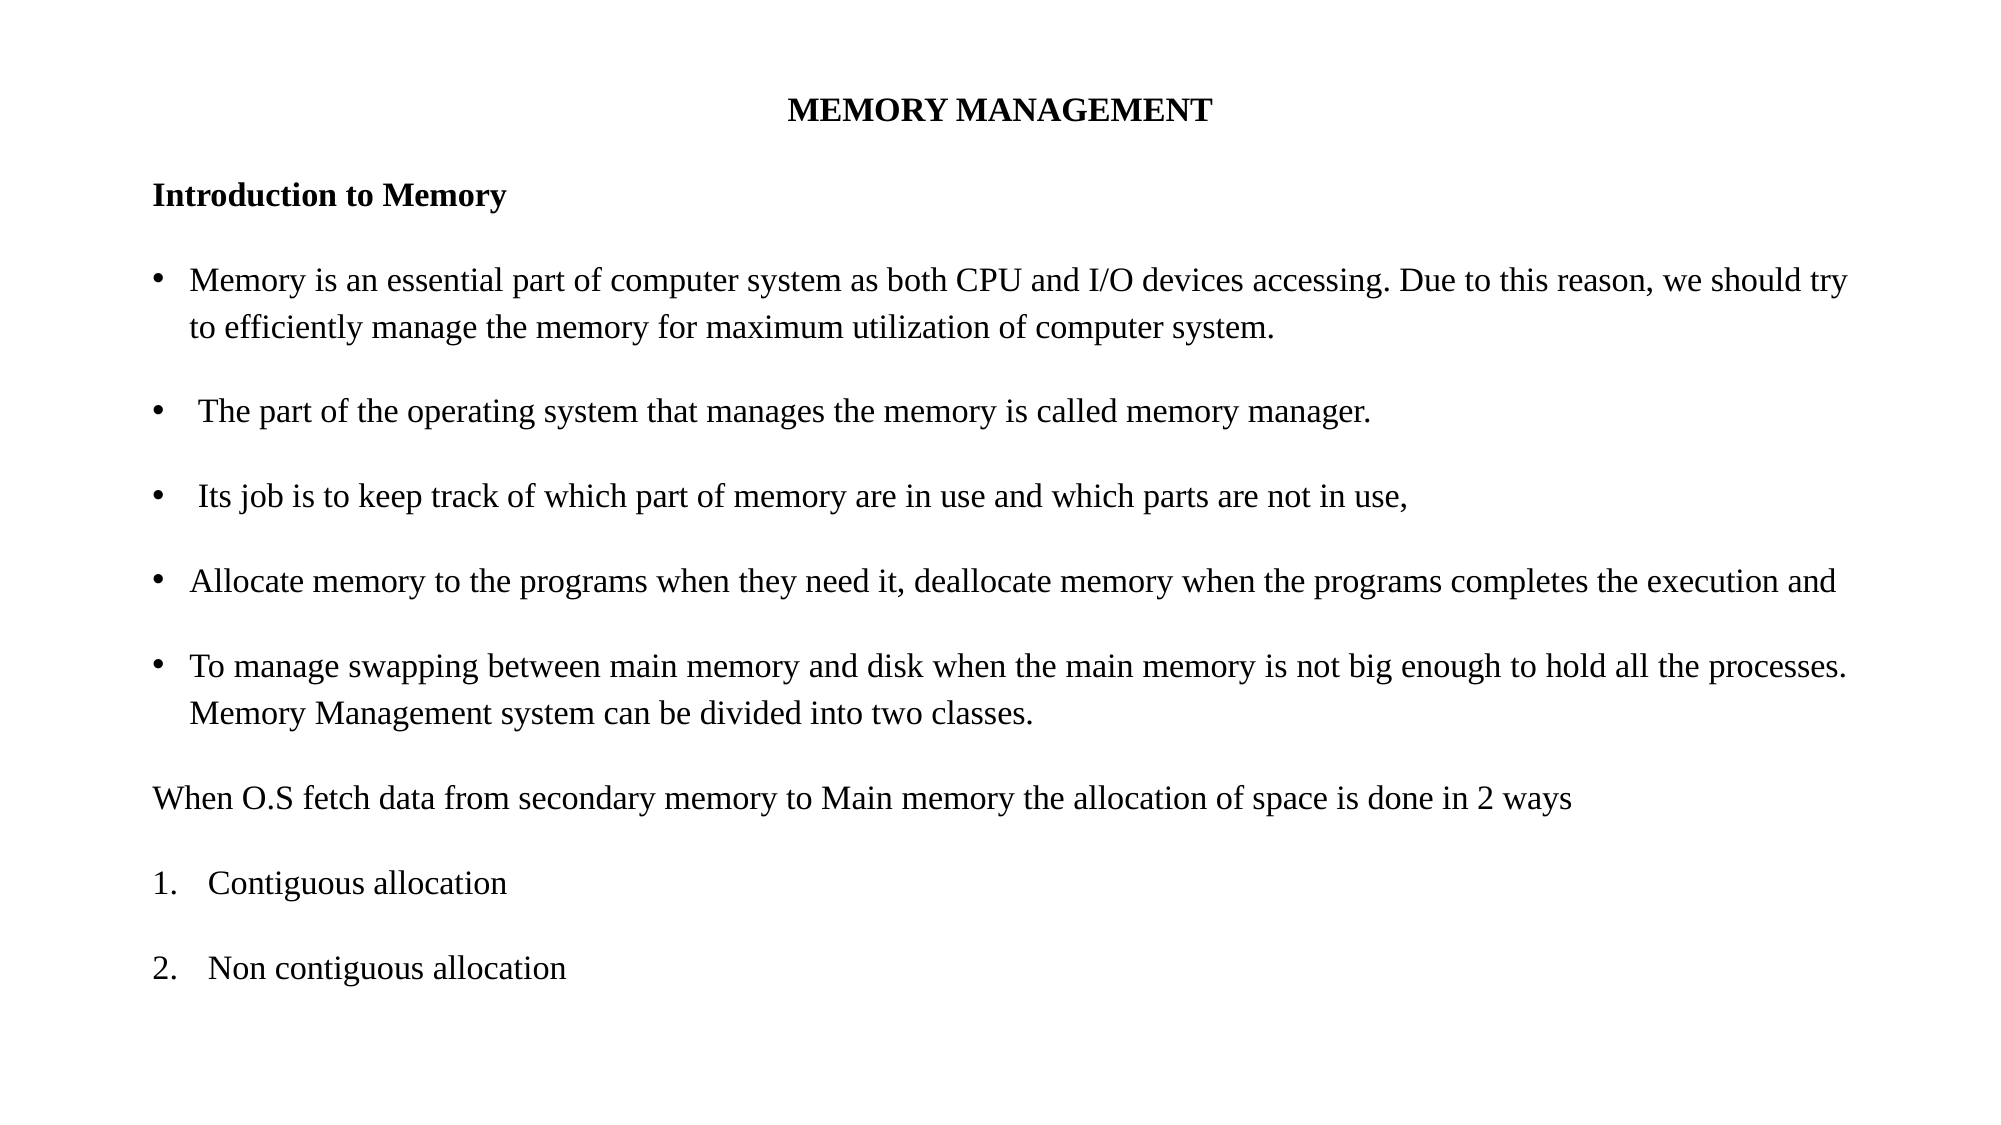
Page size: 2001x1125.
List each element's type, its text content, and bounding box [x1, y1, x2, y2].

list MEMORY MANAGEMENT Introduction to Memory Memory is an essential part of computer system as both CPU and I/O devices accessing. Due to this reason, we should try to efficiently manage the memory for maximum utilization of computer system. The part of the operating system that manages the memory is called memory manager. Its job is to keep track of which part of memory are in use and which parts are not in use, Allocate memory to the programs when they need it, deallocate memory when the programs completes the execution and To manage swapping between main memory and disk when the main memory is not big enough to hold all the processes. Memory Management system can be divided into two classes. When O.S fetch data from secondary memory to Main memory the allocation of space is done in 2 ways Contiguous allocation Non contiguous allocation [137, 73, 1863, 1014]
